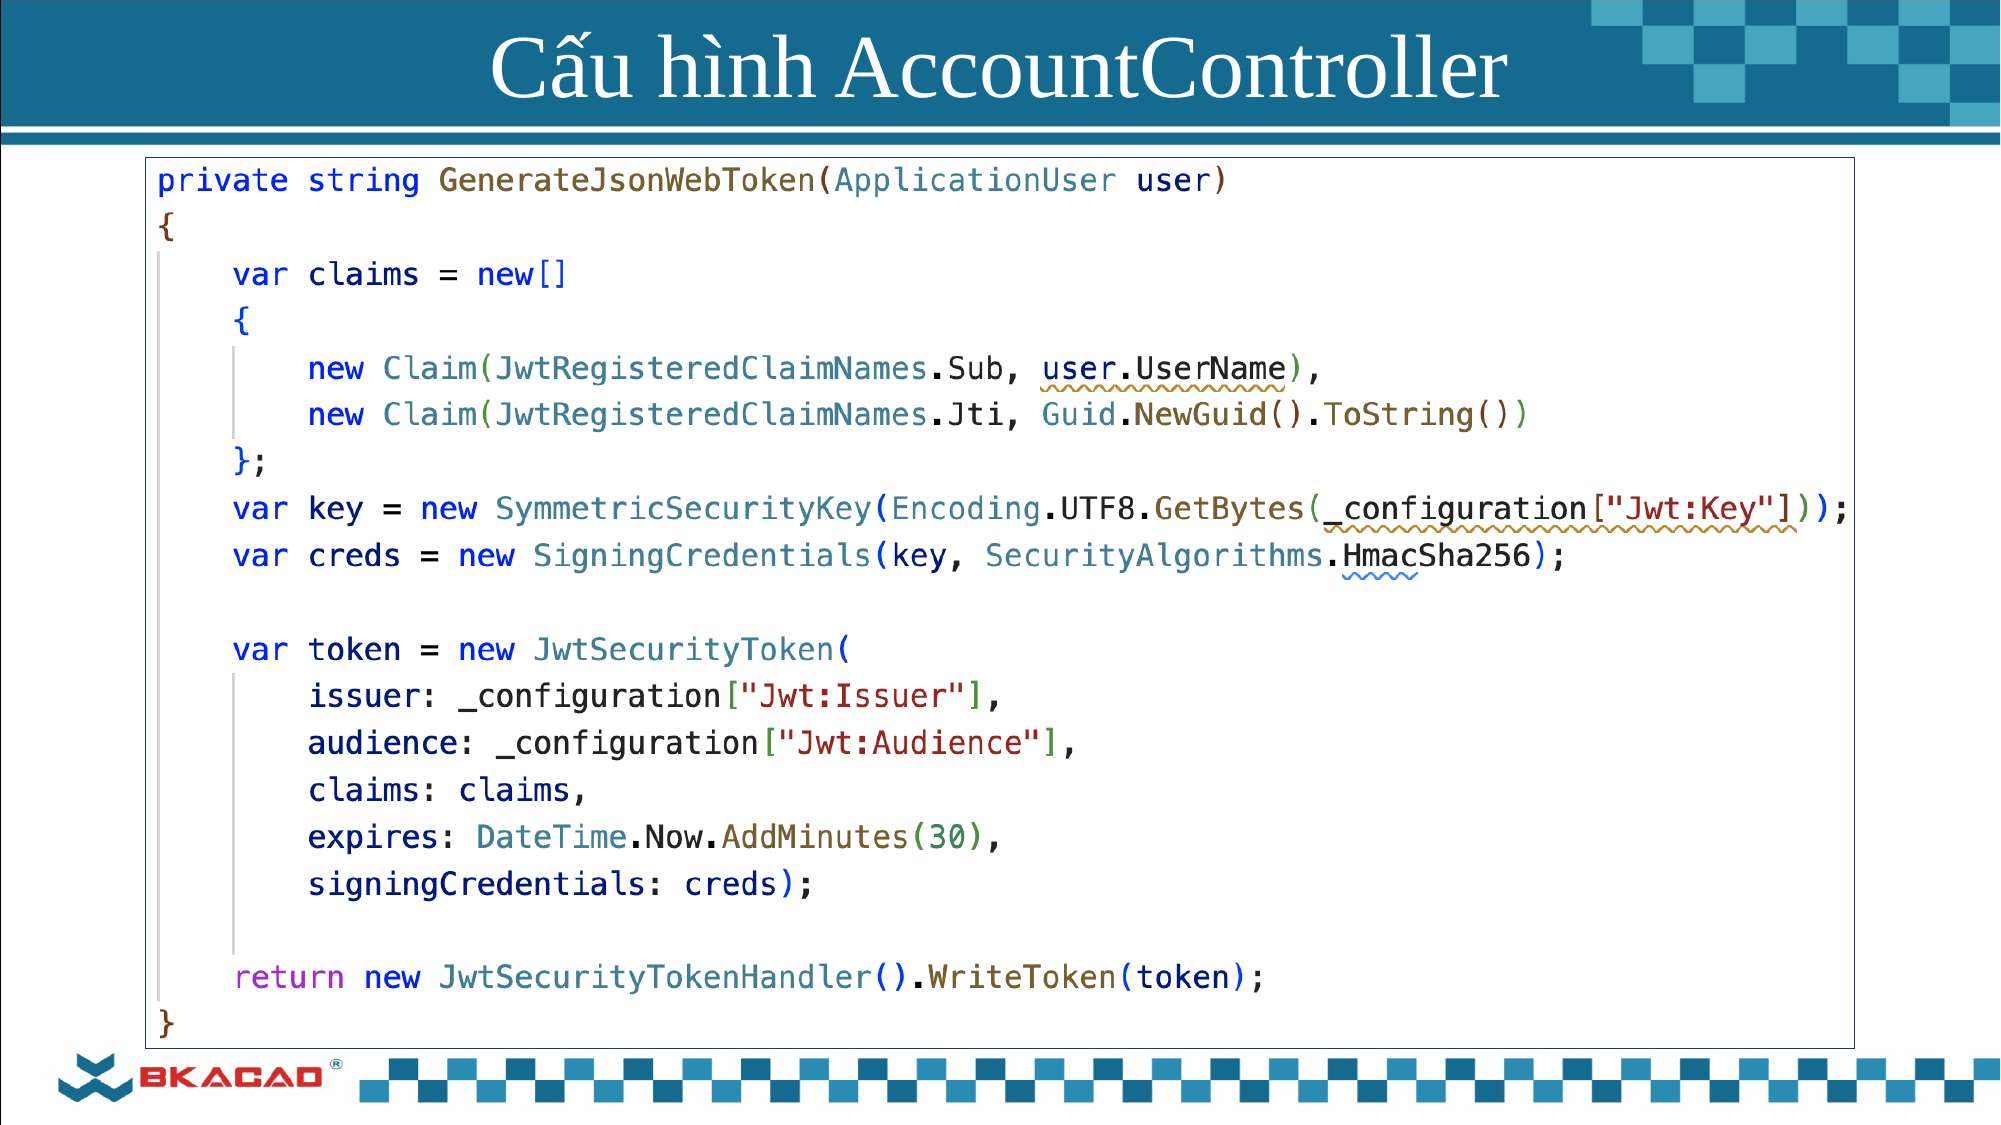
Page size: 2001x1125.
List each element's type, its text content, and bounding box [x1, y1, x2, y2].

picture [0, 0, 2001, 1125]
title Cấu hình AccountController [0, 0, 2000, 124]
